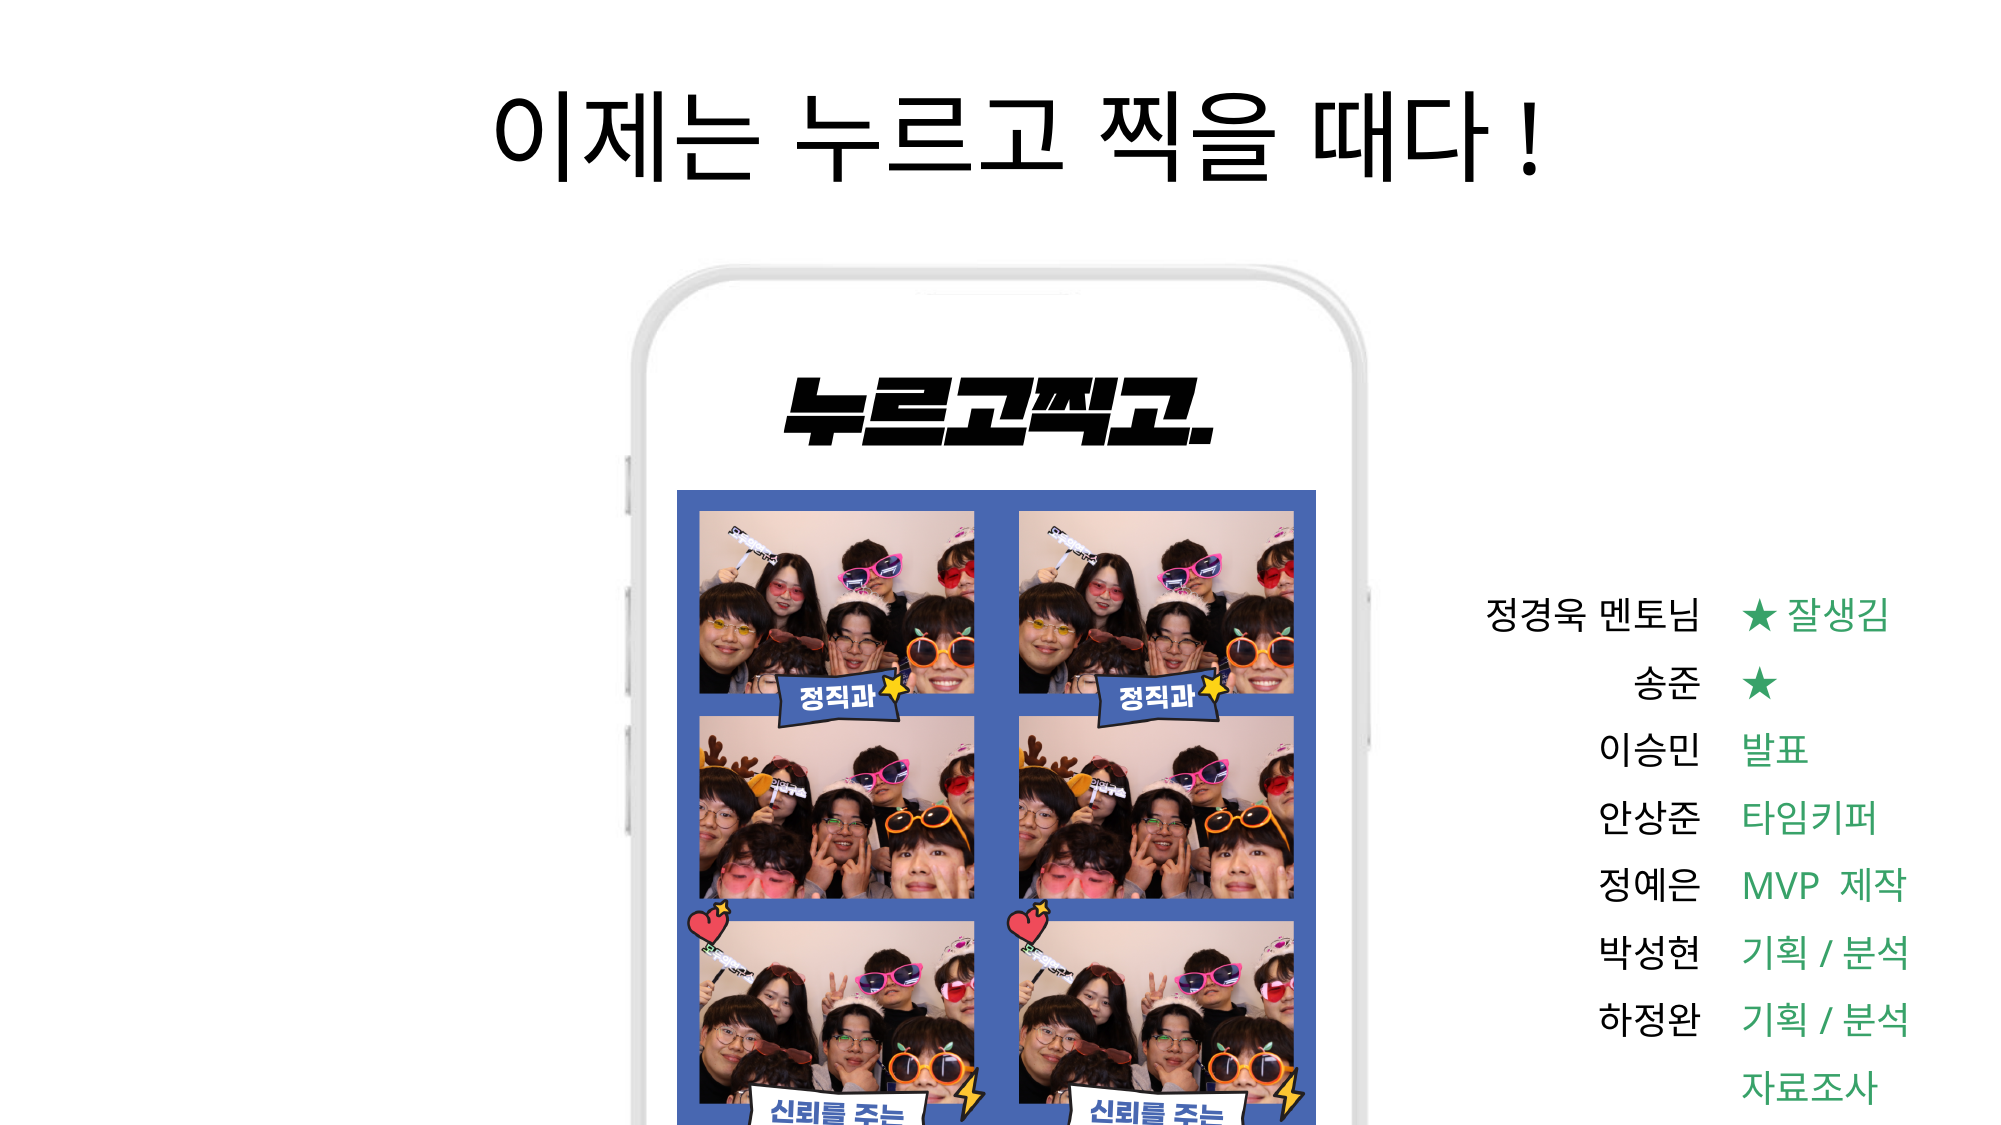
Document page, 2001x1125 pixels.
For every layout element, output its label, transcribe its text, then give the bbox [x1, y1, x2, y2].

text_box 이제는 누르고 찍을 때다! [473, 66, 1559, 202]
picture [607, 248, 1393, 1125]
text_box 정경욱 멘토님 송준 이승민 안상준 정예은 박성현 하정완 [1470, 562, 1718, 1050]
text_box ★잘생김★ 발표 타임키퍼 MVP 제작 기획/분석 기획/분석 자료조사 [1726, 562, 1943, 1125]
